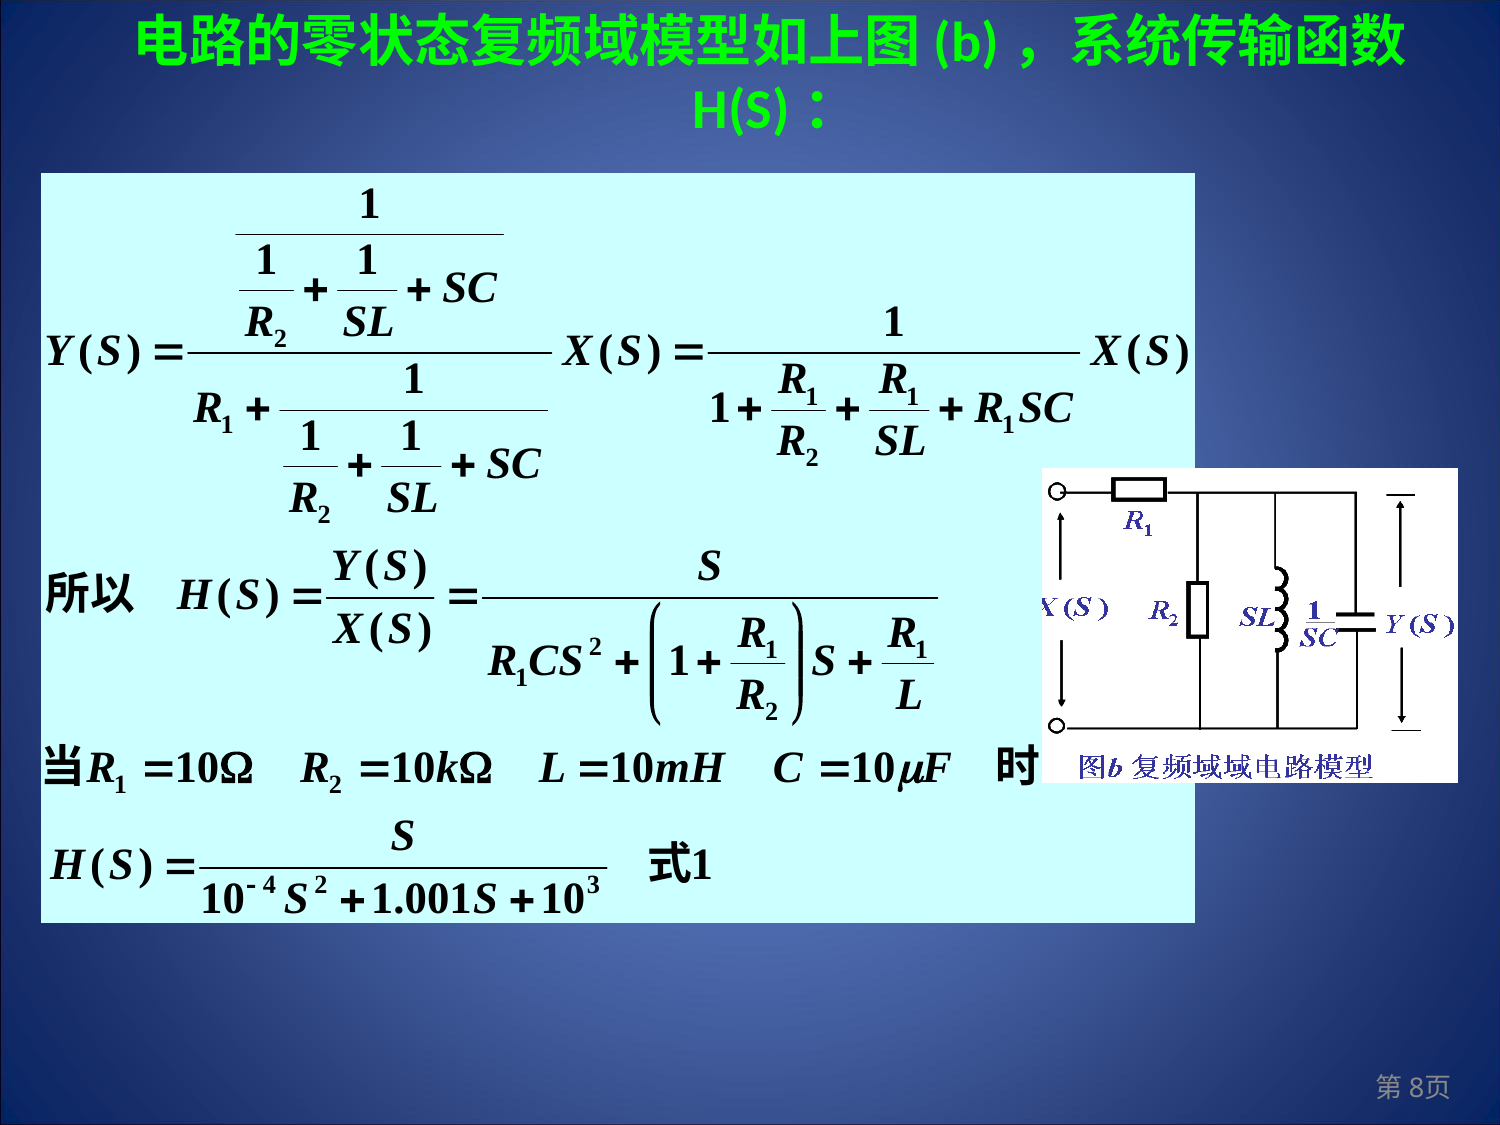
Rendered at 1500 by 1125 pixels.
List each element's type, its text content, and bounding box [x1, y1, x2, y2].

text_box [41, 101, 1303, 277]
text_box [41, 172, 1196, 924]
picture [0, 0, 1500, 1125]
title 电路的零状态复频域模型如上图(b)，系统传输函数H(S)： [52, 0, 1500, 145]
